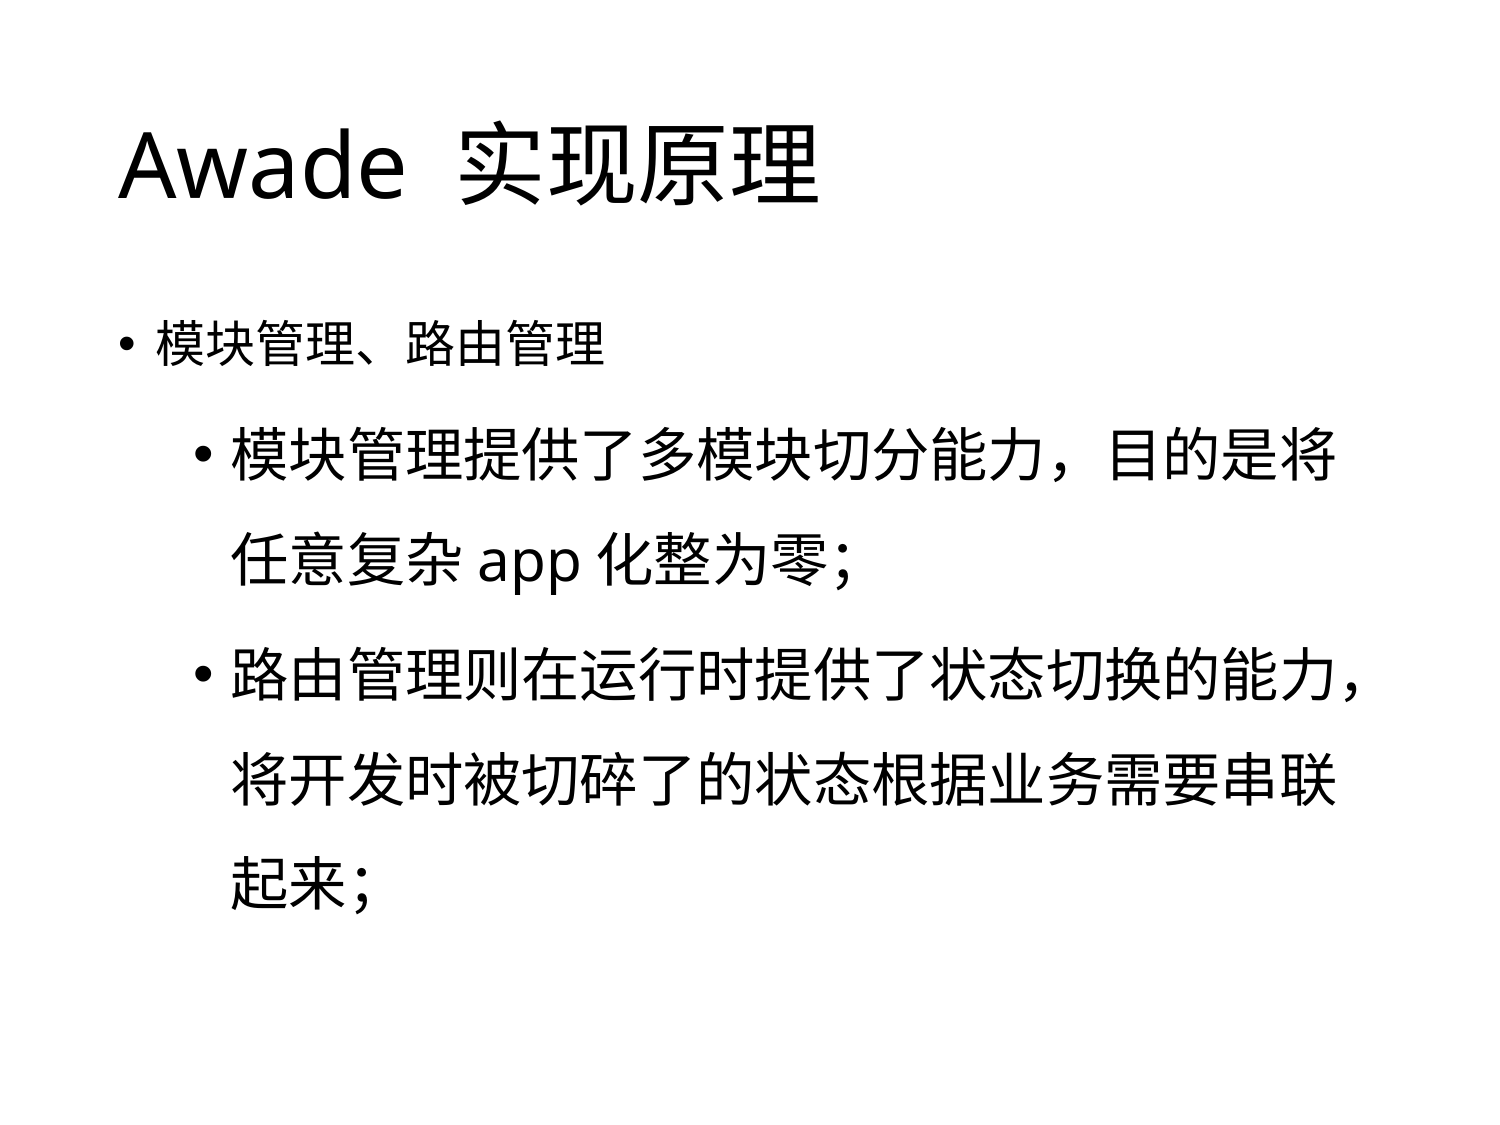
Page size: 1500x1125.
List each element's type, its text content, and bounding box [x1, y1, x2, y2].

list 模块管理、路由管理 模块管理提供了多模块切分能力，目的是将任意复杂app化整为零； 路由管理则在运行时提供了状态切换的能力，将开发时被切碎了的状态根据业务需要串联起来； [103, 299, 1397, 1078]
title Awade 实现原理 [103, 59, 1397, 278]
